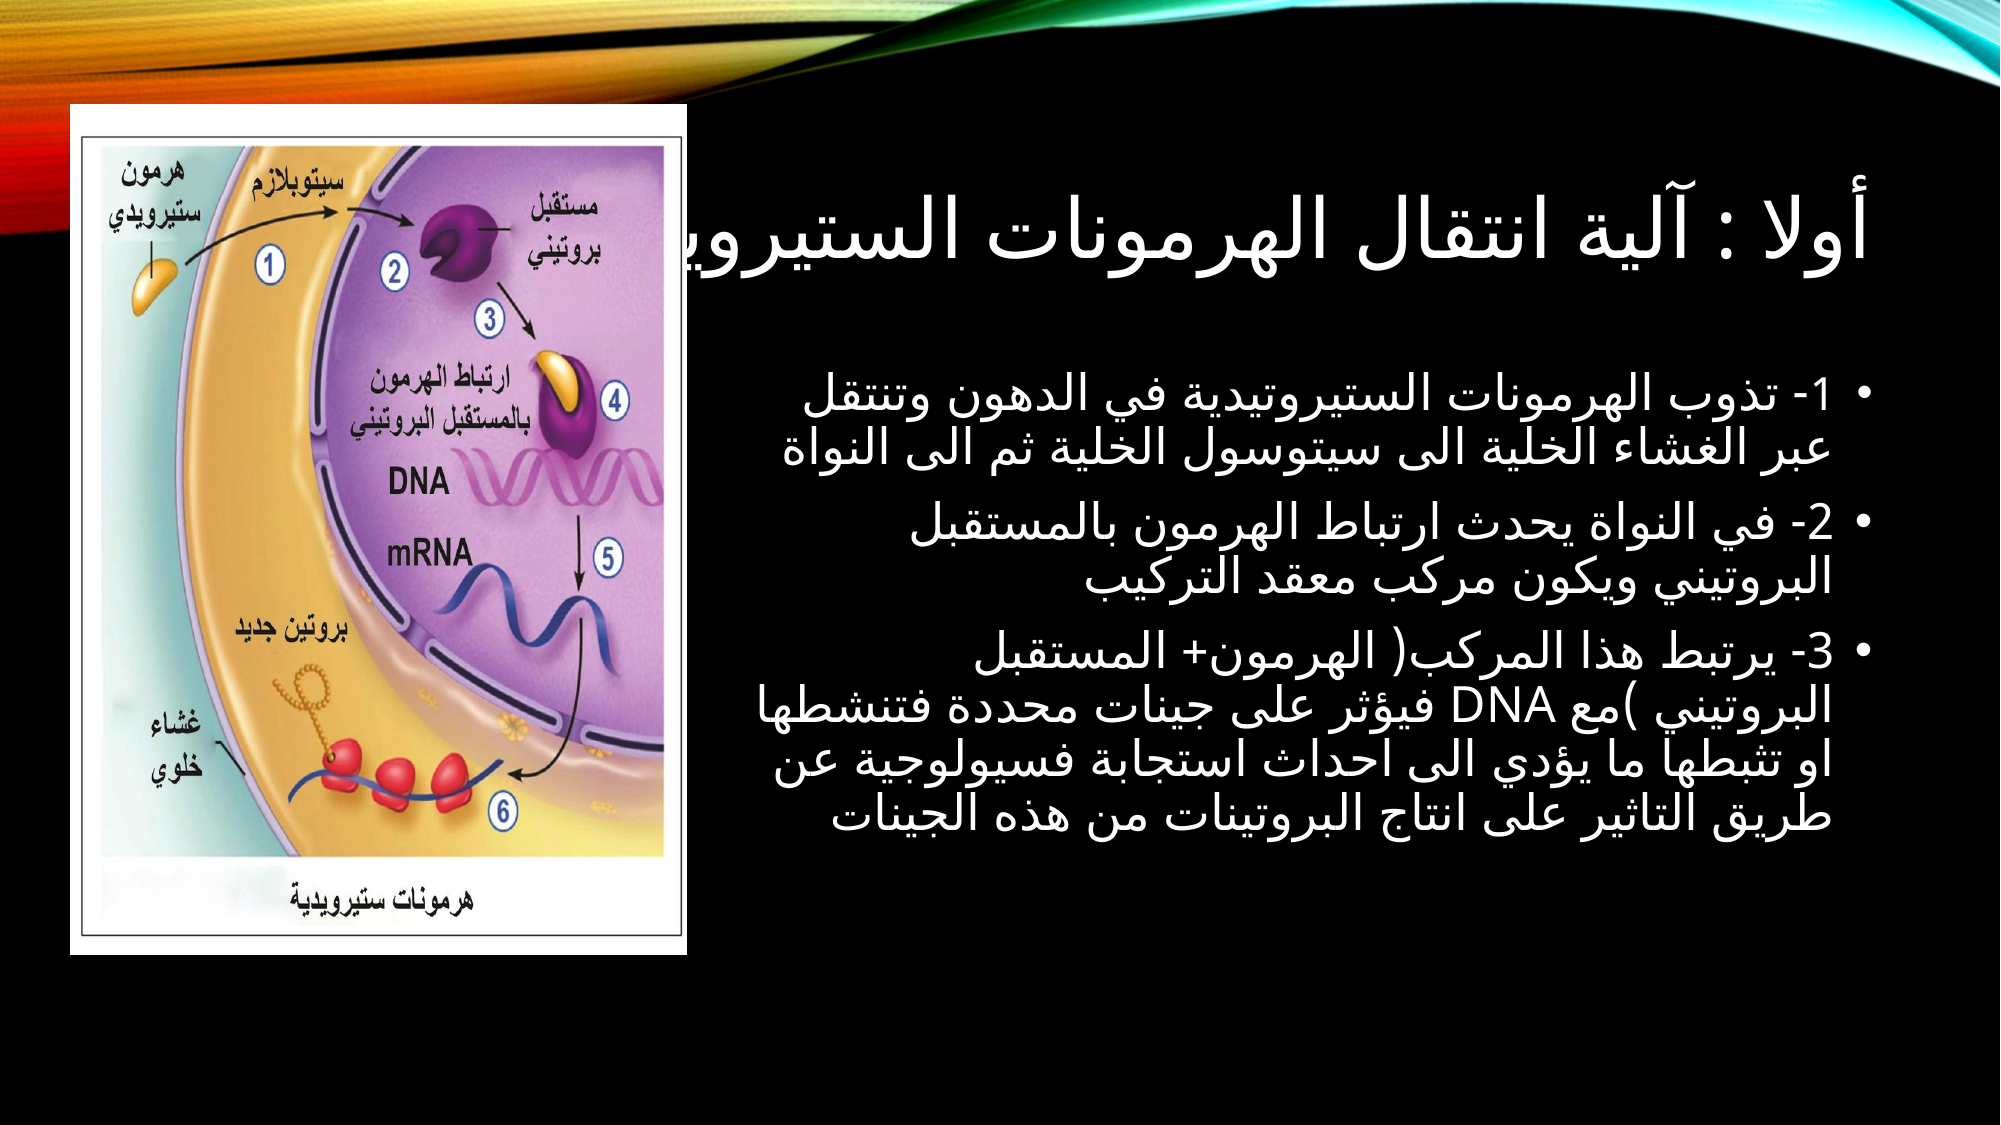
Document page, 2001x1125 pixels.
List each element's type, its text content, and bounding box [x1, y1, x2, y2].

picture [0, 0, 2000, 955]
title أولا : آلية انتقال الهرمونات الستيرويدية [687, 125, 1888, 338]
list 1- تذوب الهرمونات الستيروتيدية في الدهون وتنتقل عبر الغشاء الخلية الى سيتوسول الخلية ثم الى النواة 2- في النواة يحدث ارتباط الهرمون بالمستقبل البروتيني ويكون مركب معقد التركيب 3- يرتبط هذا المركب( الهرمون+ المستقبل البروتيني )مع DNA فيؤثر على جينات محددة فتنشطها او تثبطها ما يؤدي الى احداث استجابة فسيولوجية عن طريق التاثير على انتاج البروتينات من هذه الجينات [702, 360, 1888, 1021]
